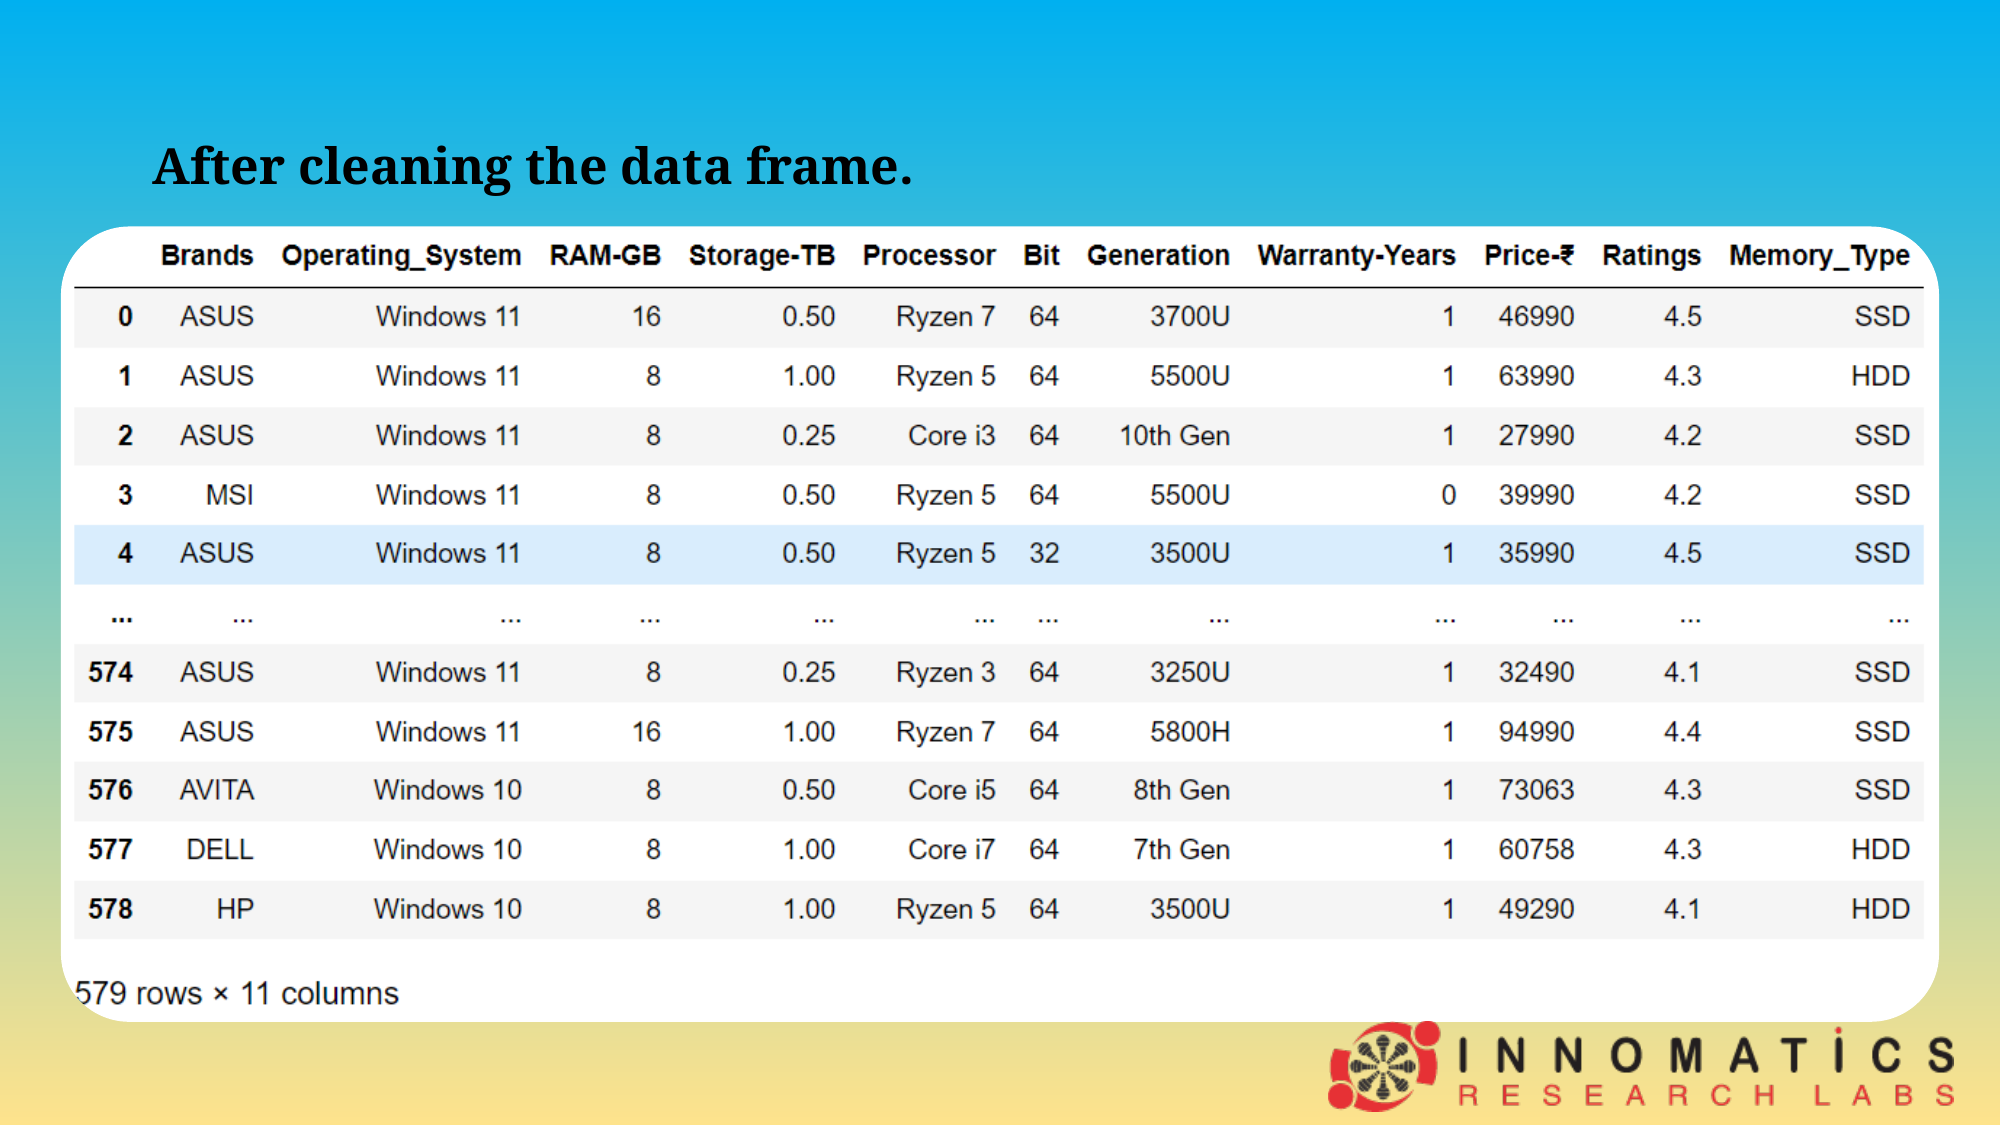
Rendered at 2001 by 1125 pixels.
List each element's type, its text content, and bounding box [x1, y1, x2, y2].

picture [60, 226, 1954, 1112]
title After cleaning the data frame. [137, 59, 1863, 226]
